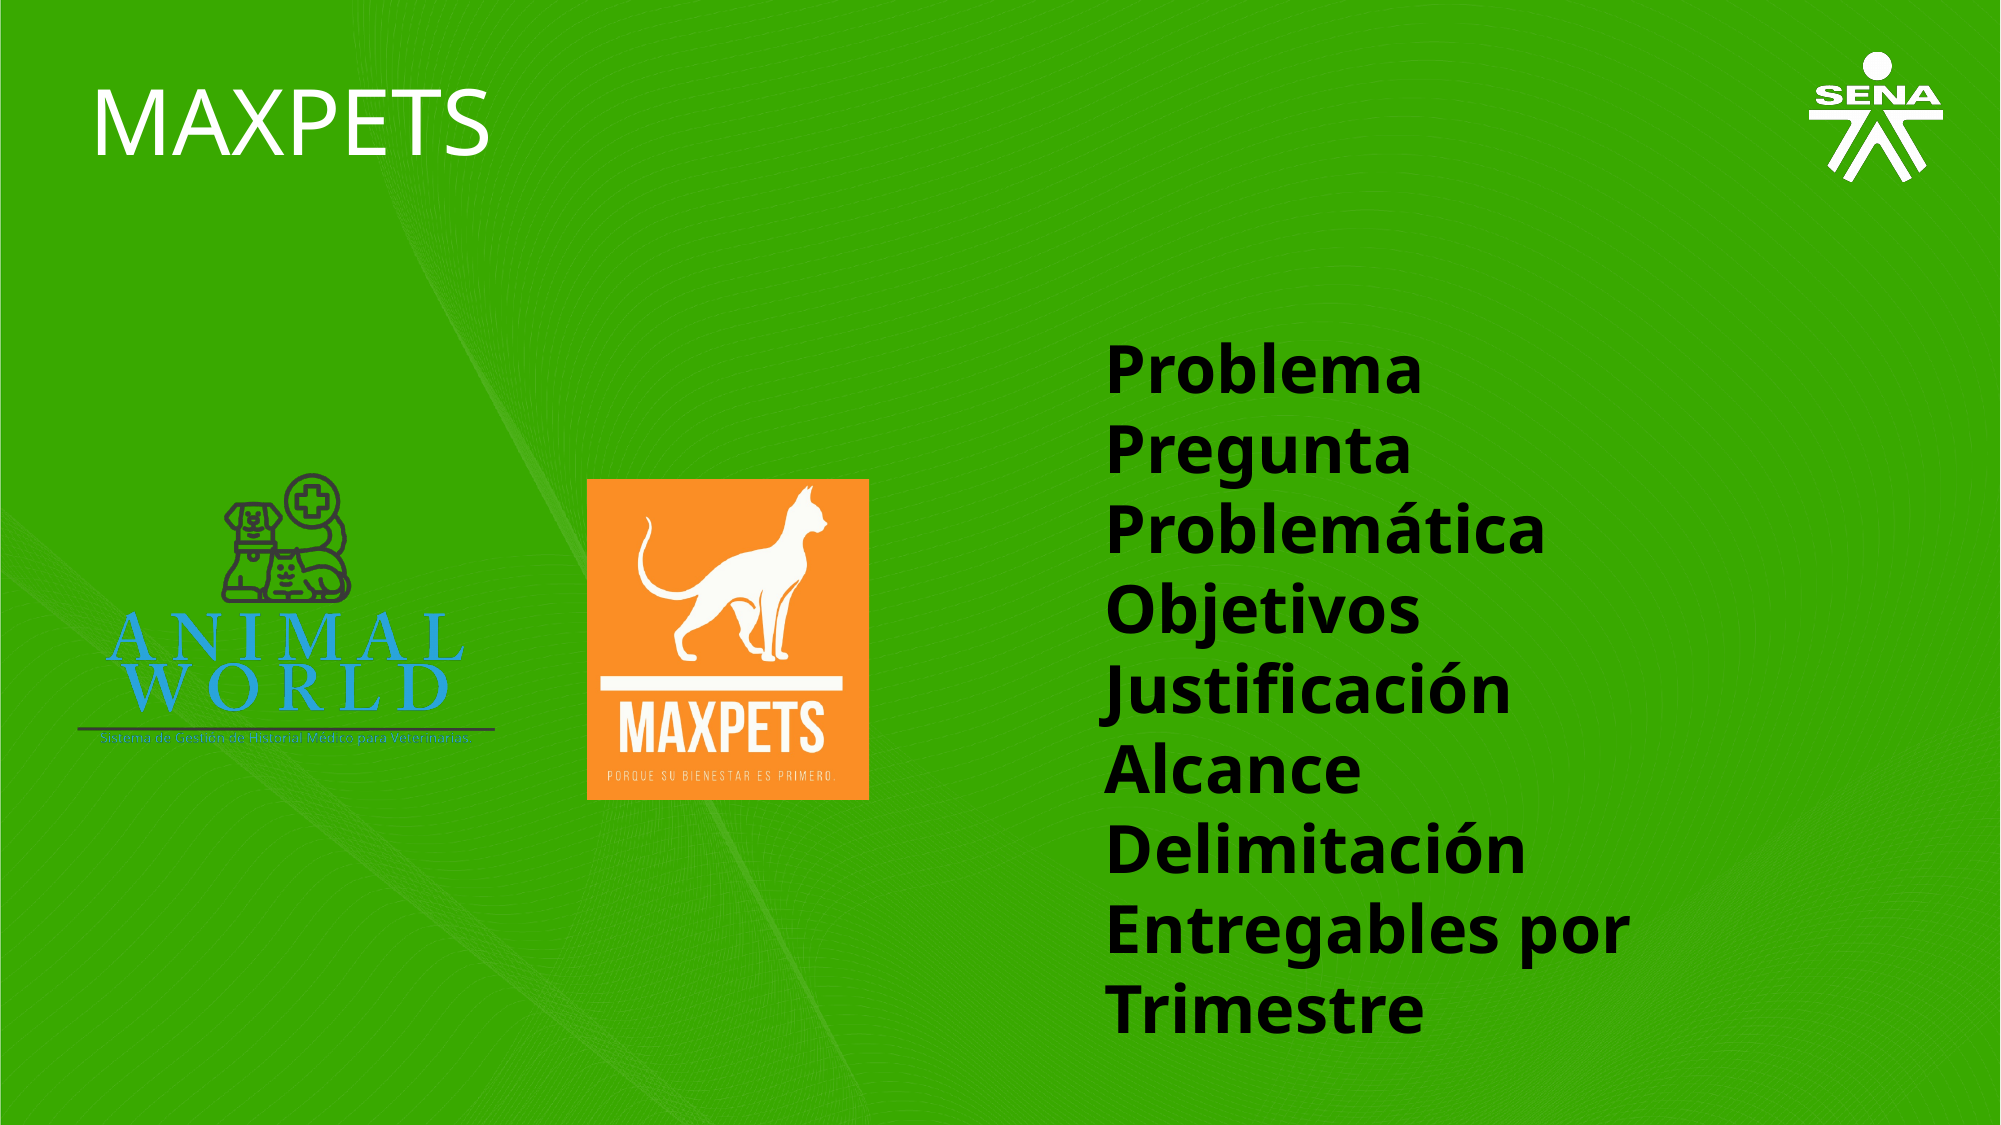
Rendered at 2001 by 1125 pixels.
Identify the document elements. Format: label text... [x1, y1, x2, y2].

picture [0, 0, 2001, 1125]
text_box Problema Pregunta Problemática Objetivos Justificación Alcance Delimitación Entregables por Trimestre [1089, 319, 1836, 1054]
text_box MAXPETS [74, 68, 1800, 190]
